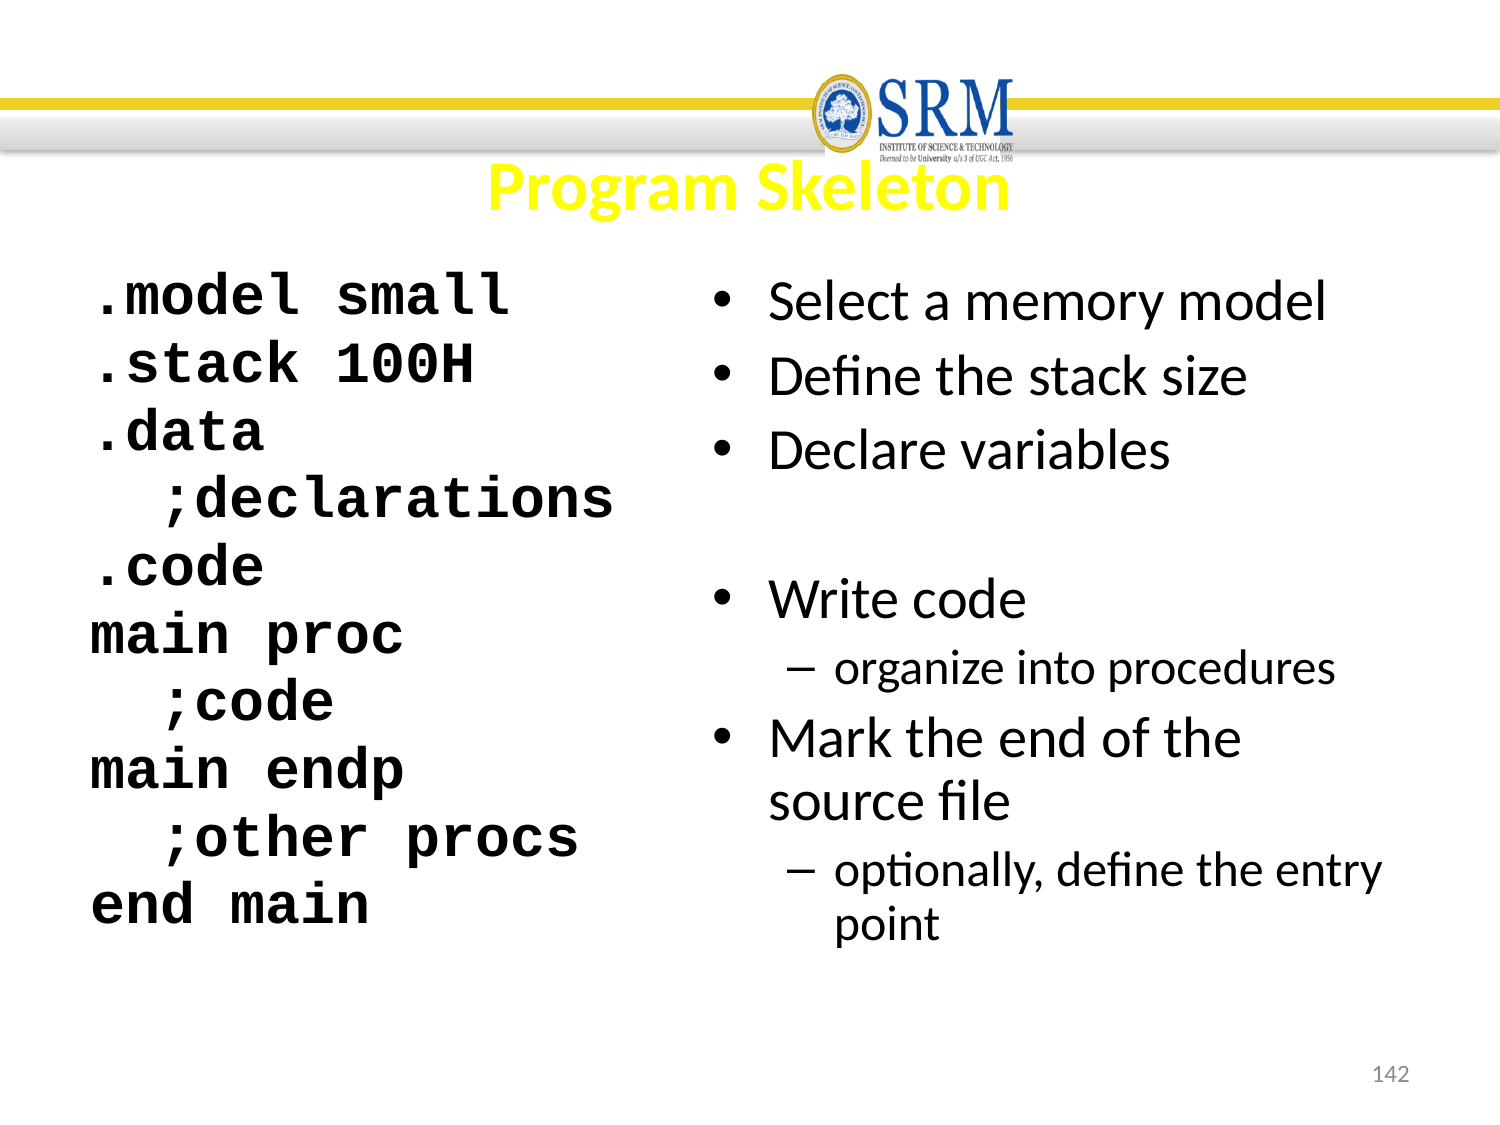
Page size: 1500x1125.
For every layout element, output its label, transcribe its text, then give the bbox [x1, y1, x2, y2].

list .model small .stack 100H .data ;declarations .code main proc ;code main endp ;other procs end main [75, 262, 697, 1006]
title Program Skeleton [75, 45, 1425, 233]
slide_number 142 [1074, 1042, 1425, 1103]
list Select a memory model Define the stack size Declare variables Write code organize into procedures Mark the end of the source file optionally, define the entry point [697, 262, 1425, 1006]
